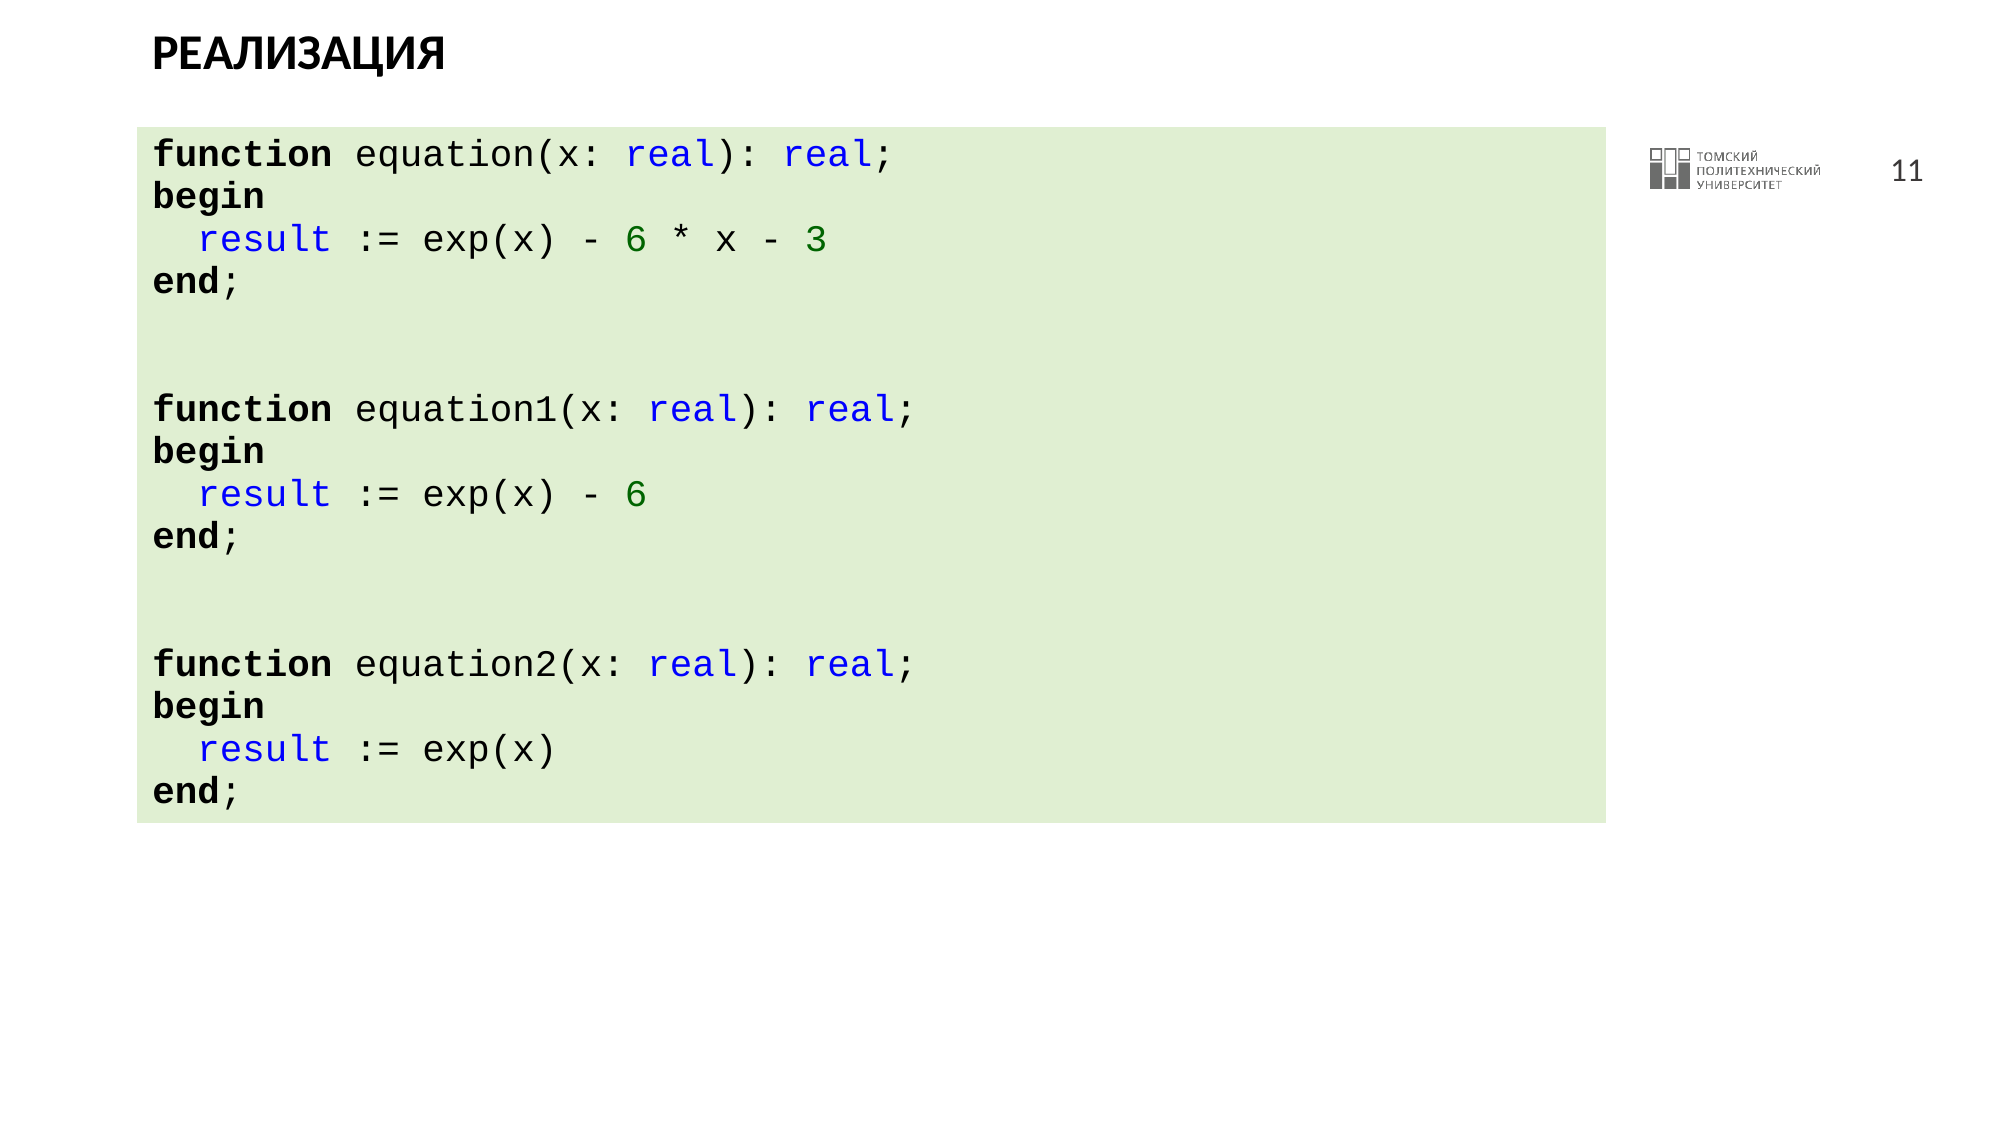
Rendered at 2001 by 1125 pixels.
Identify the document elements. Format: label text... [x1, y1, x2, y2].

picture [1650, 148, 1820, 189]
title РЕАЛИЗАЦИЯ [137, 24, 1755, 83]
table_header function equation(x: real): real; begin result := exp(x) - 6 * x - 3 end; function equation1(x: real): real; begin result := exp(x) - 6 end; function equation2(x: real): real; begin result := exp(x) end; [137, 127, 1606, 823]
